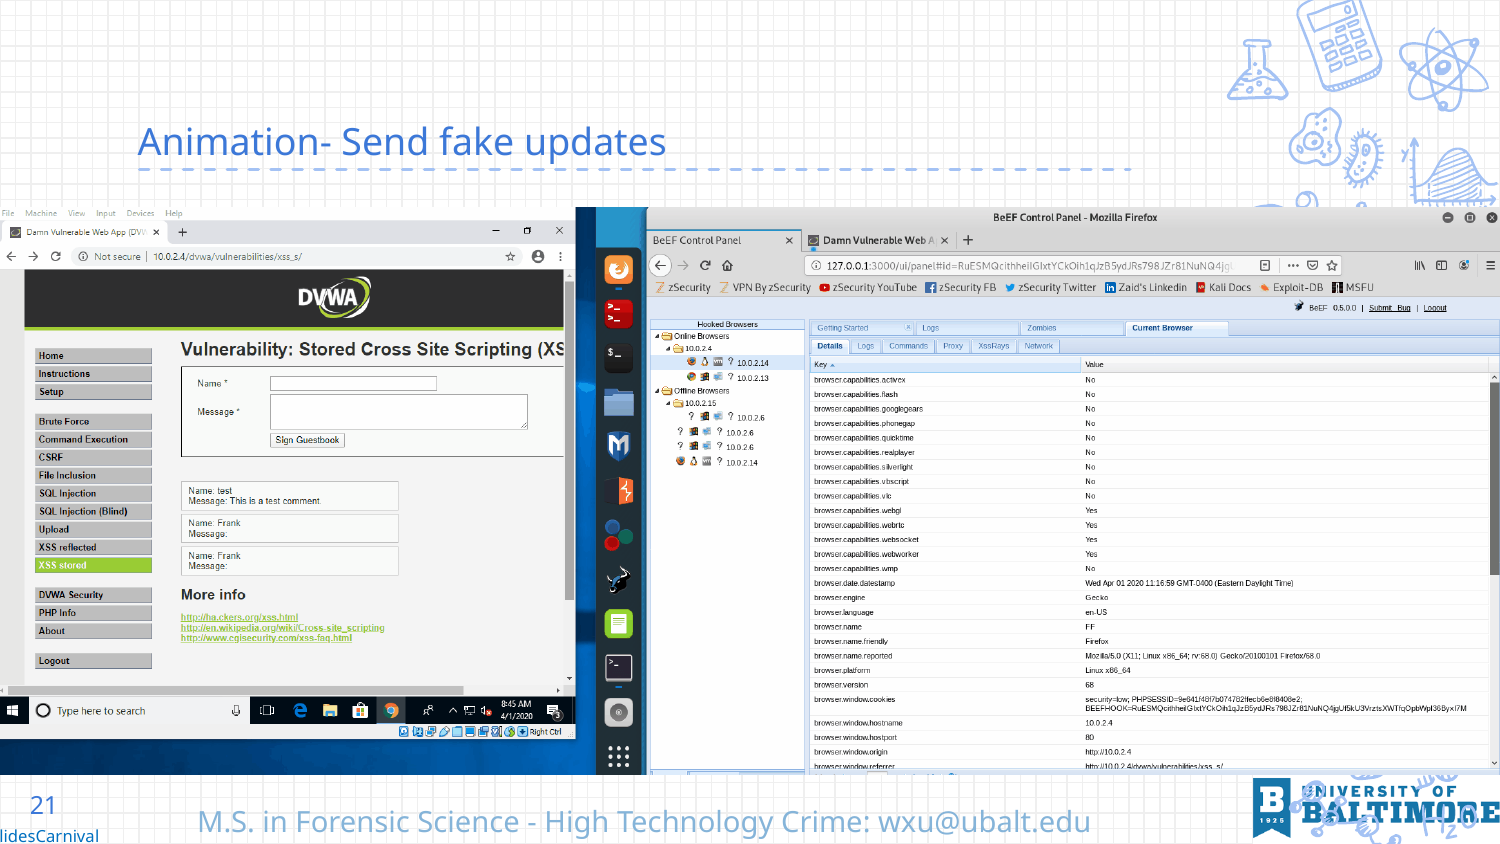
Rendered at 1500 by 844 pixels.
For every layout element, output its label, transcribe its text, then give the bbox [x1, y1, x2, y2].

title Animation- Send fake updates [122, 36, 1130, 178]
picture [1327, 813, 1336, 822]
picture [1316, 786, 1321, 797]
picture [0, 207, 1500, 844]
slide_number 21 [14, 783, 105, 840]
picture [1365, 817, 1376, 833]
